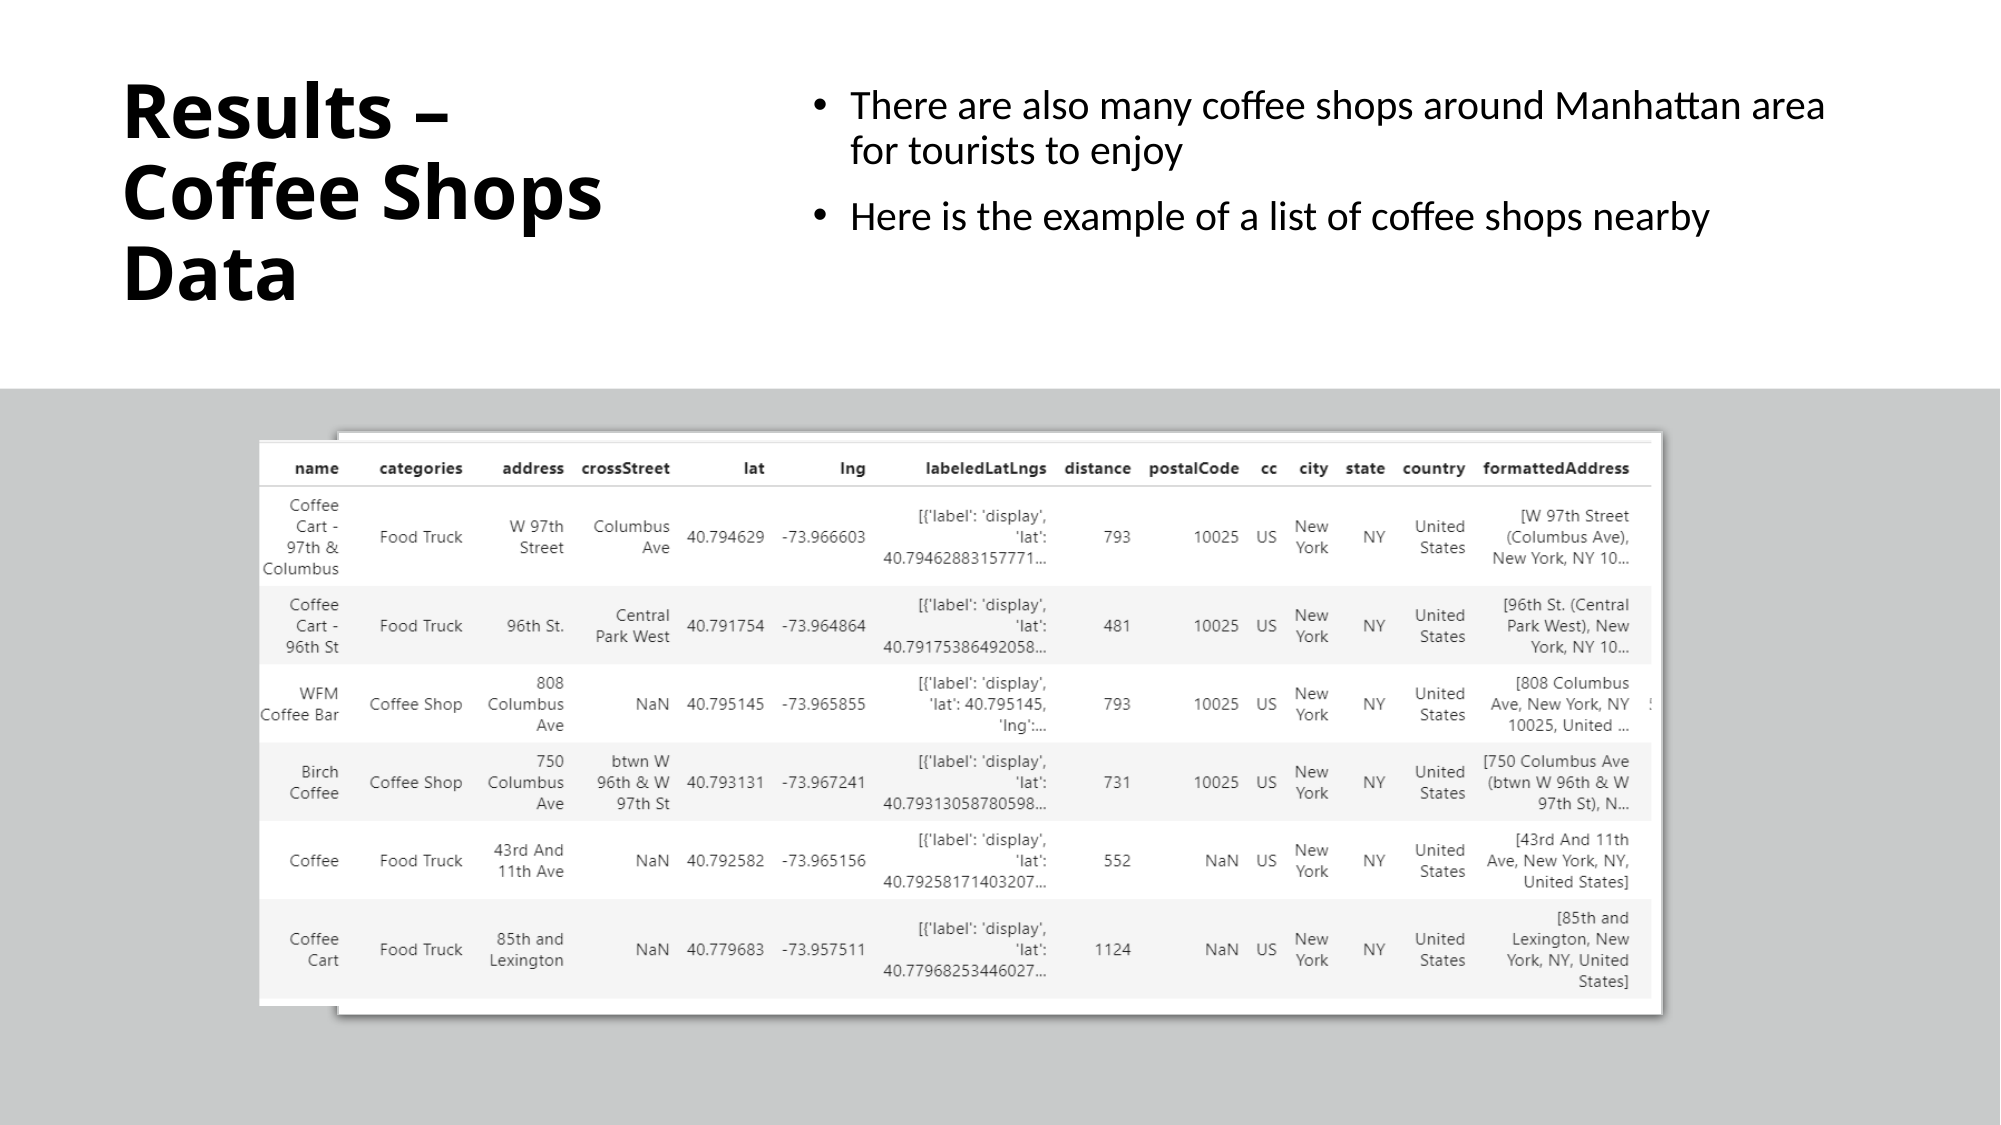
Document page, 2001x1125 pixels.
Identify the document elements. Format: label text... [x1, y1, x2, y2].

text_box [337, 431, 1663, 1016]
title Results – Coffee Shops Data [106, 56, 719, 334]
list There are also many coffee shops around Manhattan area for tourists to enjoy Here is the example of a list of coffee shops nearby [797, 56, 1893, 334]
picture [259, 440, 1652, 1006]
text_box [0, 387, 2000, 1125]
